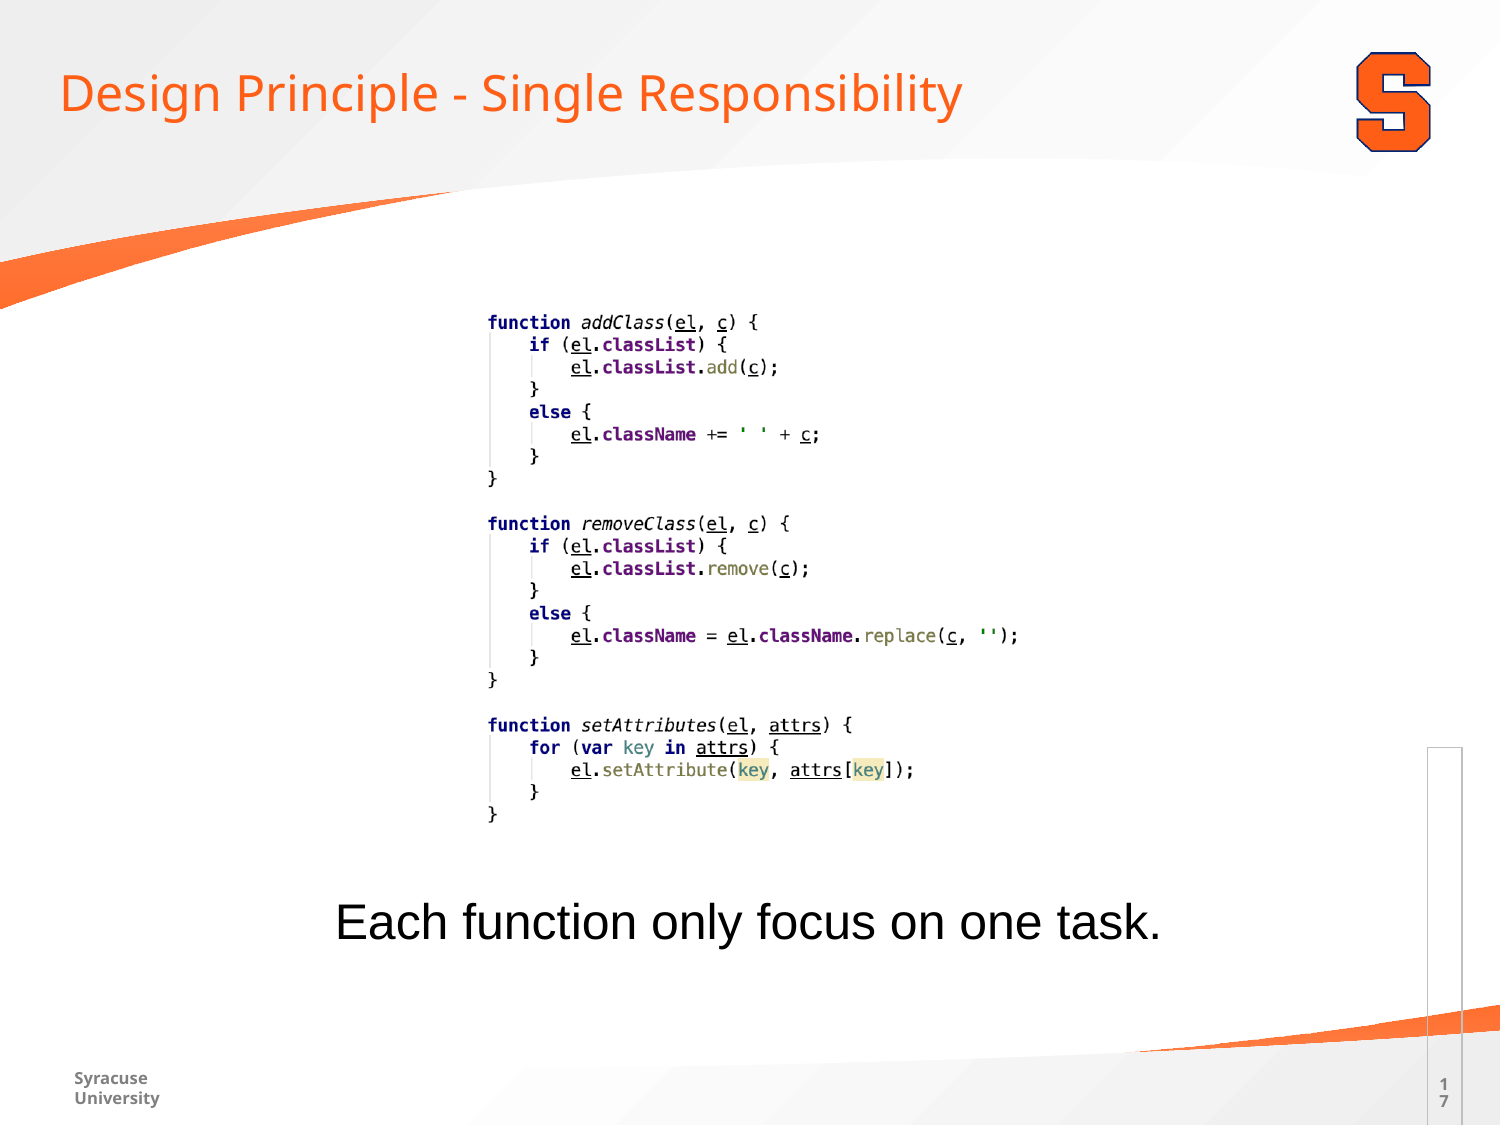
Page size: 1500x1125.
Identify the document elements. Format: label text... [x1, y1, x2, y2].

slide_number ‹#› [1427, 747, 1463, 1125]
picture [1343, 52, 1444, 152]
title Design Principle - Single Responsibility [59, 60, 1410, 149]
text_box Each function only focus on one task. [327, 881, 1173, 957]
picture [445, 294, 1055, 831]
